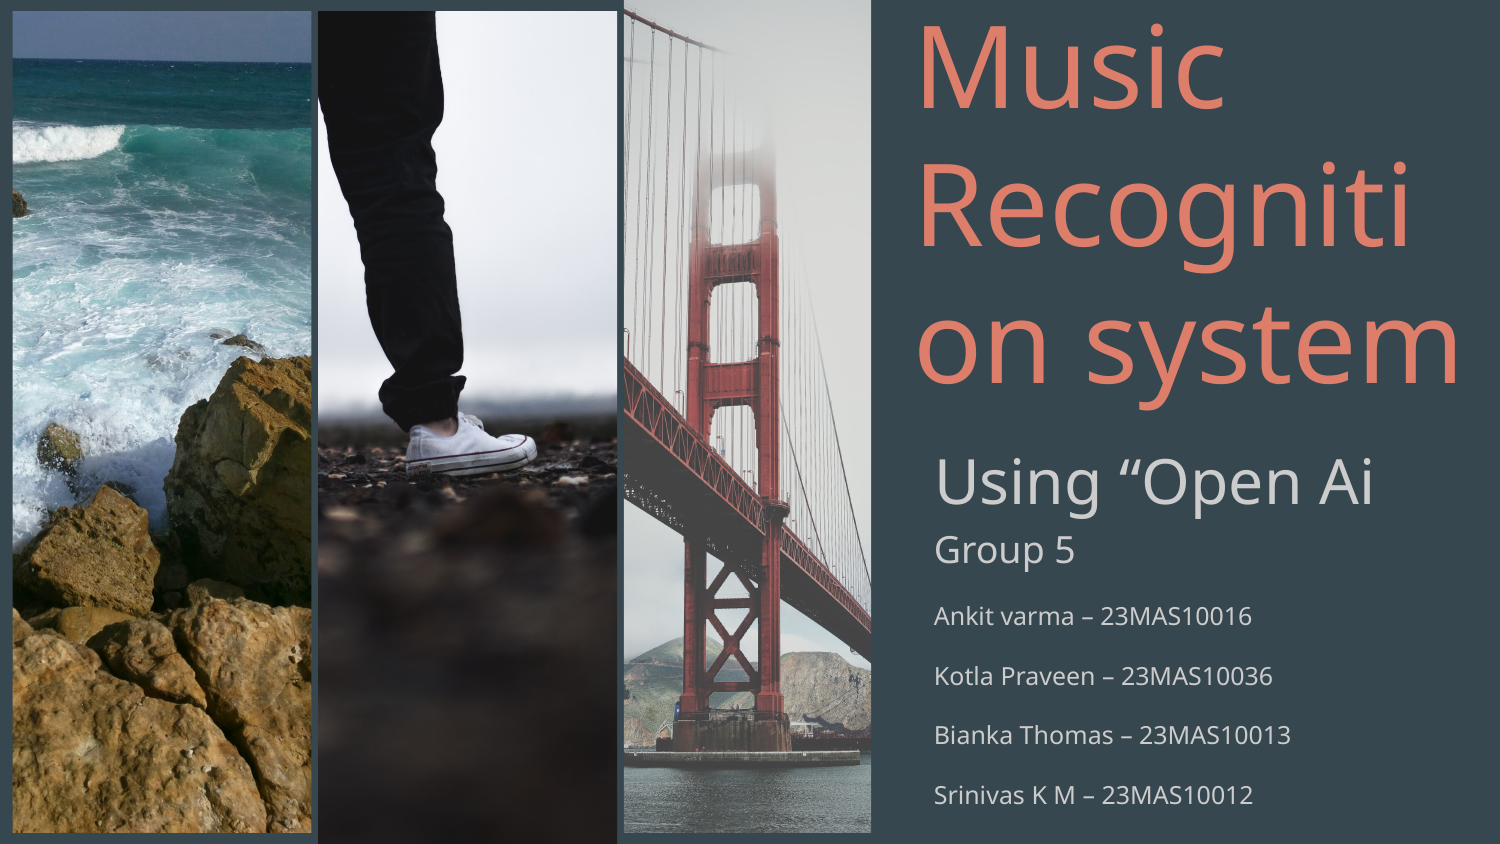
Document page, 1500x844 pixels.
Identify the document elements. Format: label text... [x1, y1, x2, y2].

text_box Group 5 Ankit varma – 23MAS10016 Kotla Praveen – 23MAS10036 Bianka Thomas – 23MAS10013 Srinivas K M – 23MAS10012 [919, 504, 1445, 583]
picture [317, 11, 618, 844]
subtitle Using “Open Ai [919, 416, 1445, 494]
title Music Recognition system [898, 11, 1483, 422]
picture [12, 11, 312, 833]
picture [623, 0, 872, 833]
